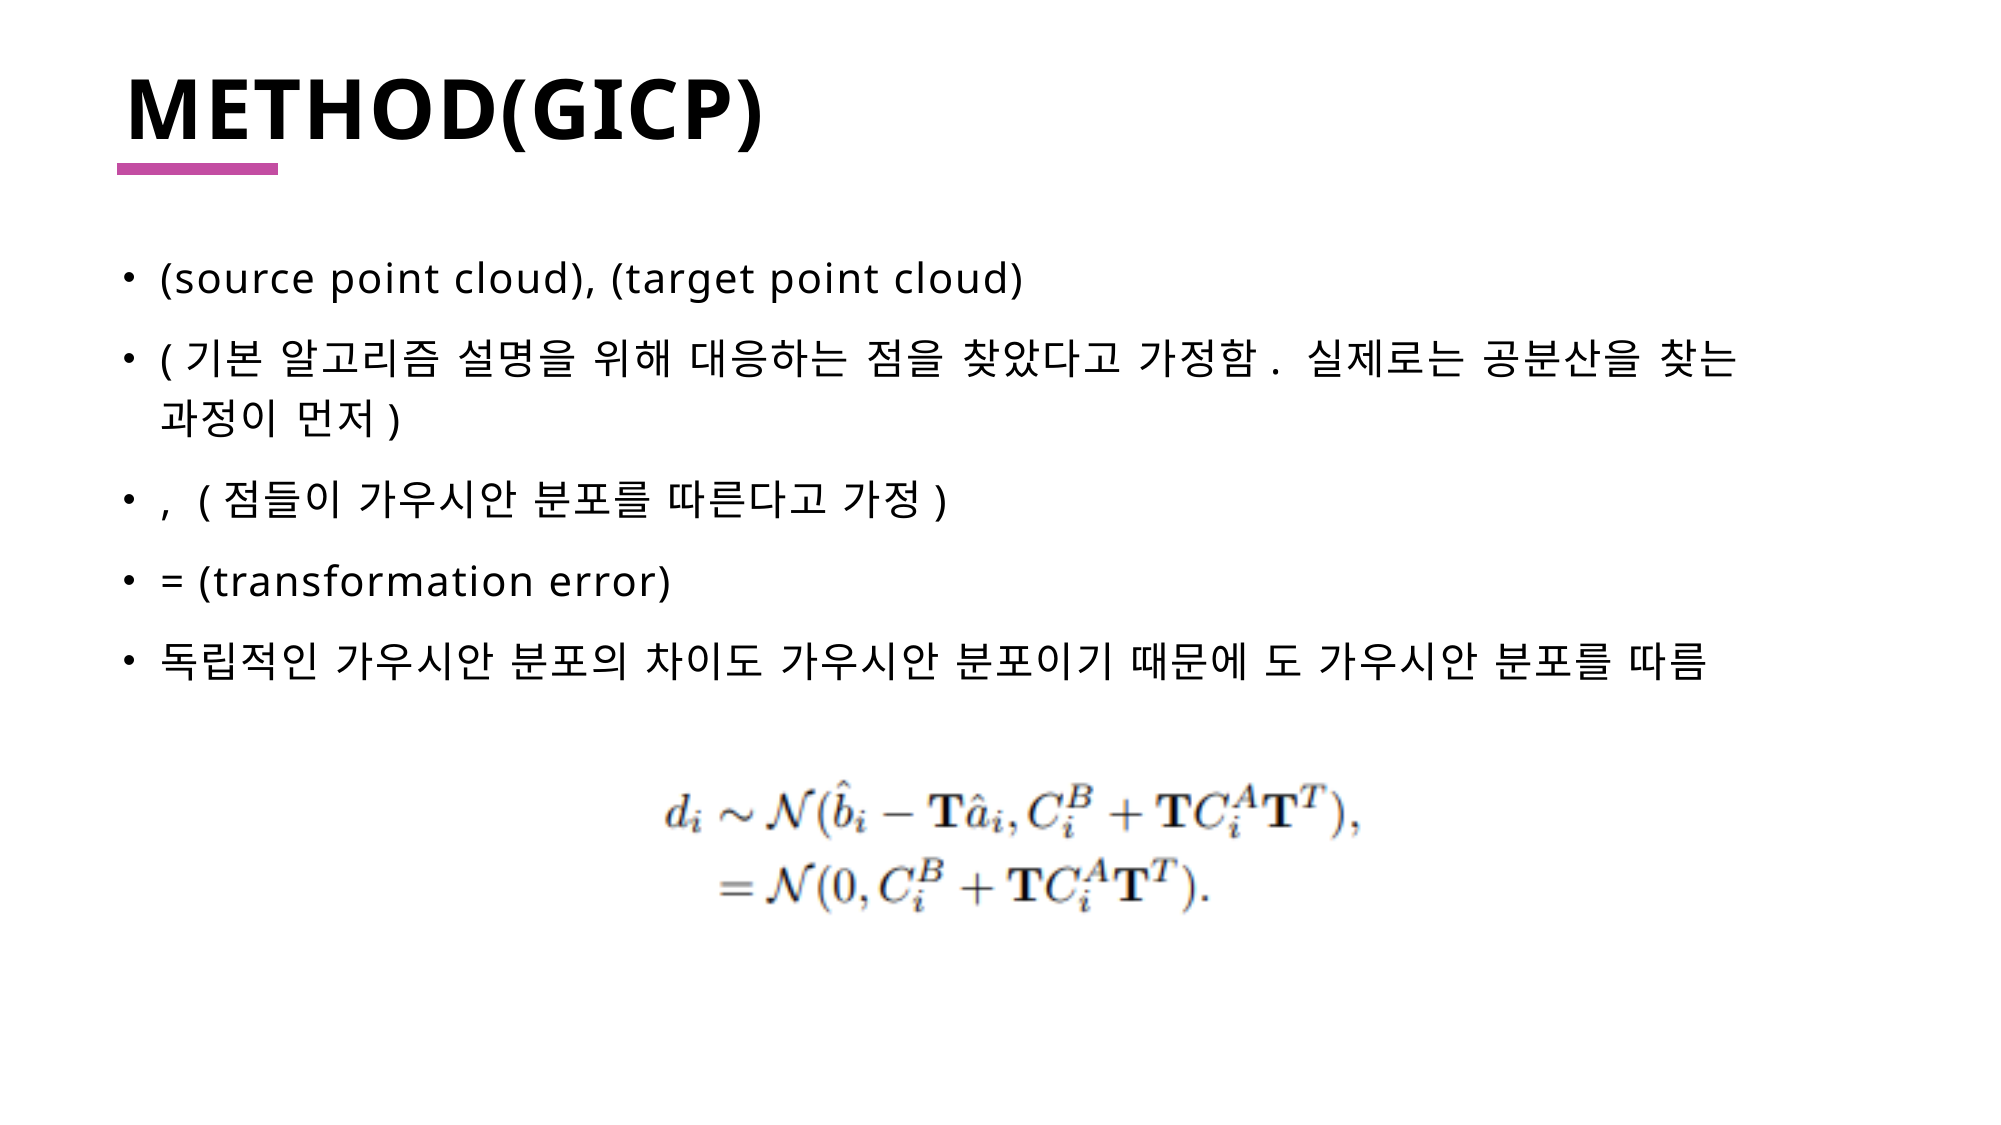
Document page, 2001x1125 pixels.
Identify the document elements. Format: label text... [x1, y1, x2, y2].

title METHOD(GICP) [106, 18, 1894, 198]
picture [631, 773, 1369, 951]
